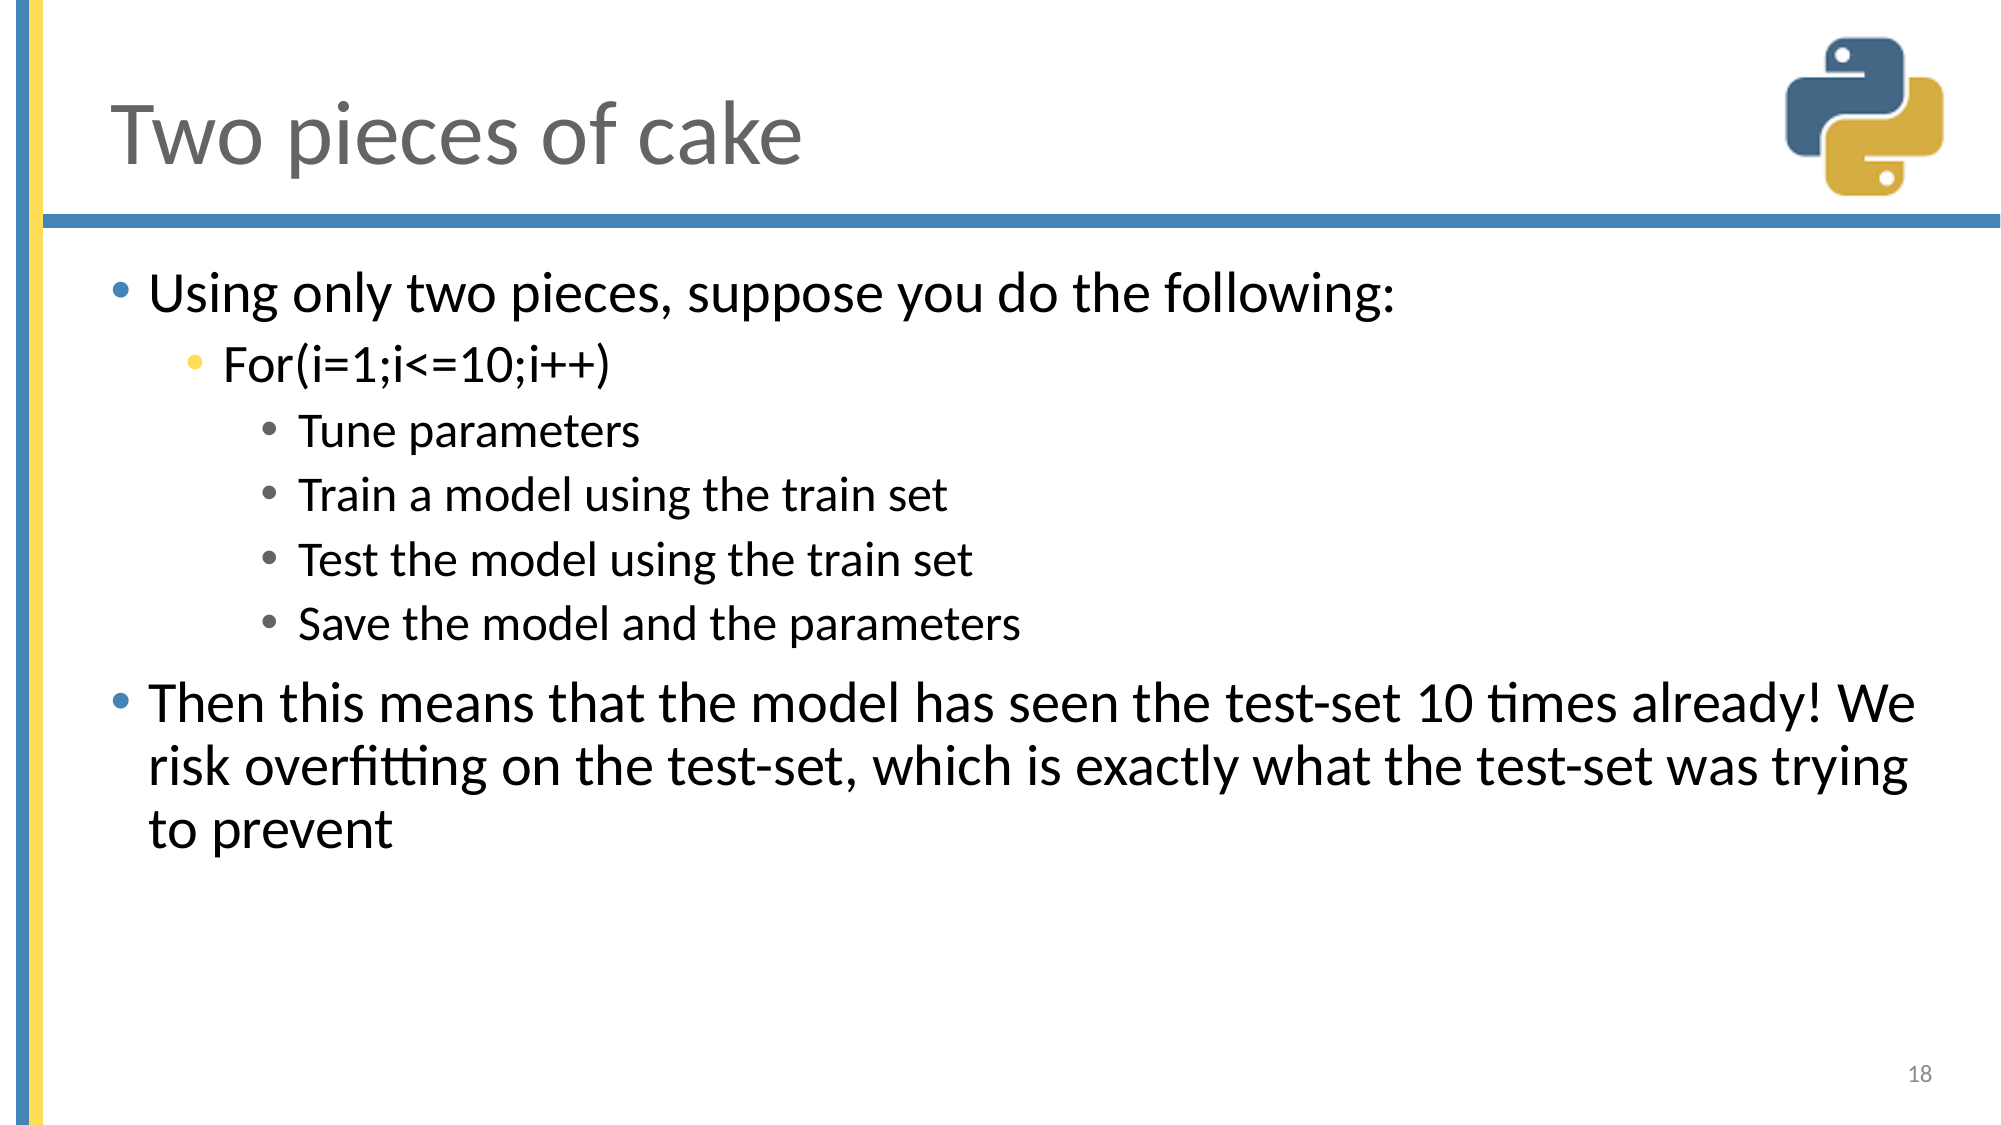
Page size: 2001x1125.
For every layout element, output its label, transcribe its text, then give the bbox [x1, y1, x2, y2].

picture [1747, 18, 1987, 205]
title Two pieces of cake [95, 59, 1863, 211]
list Using only two pieces, suppose you do the following: For(i=1;i<=10;i++) Tune parameters Train a model using the train set Test the model using the train set Save the model and the parameters Then this means that the model has seen the test-set 10 times already! We risk overfitting on the test-set, which is exactly what the test-set was trying to prevent [95, 254, 1948, 1014]
slide_number 18 [1497, 1042, 1948, 1103]
